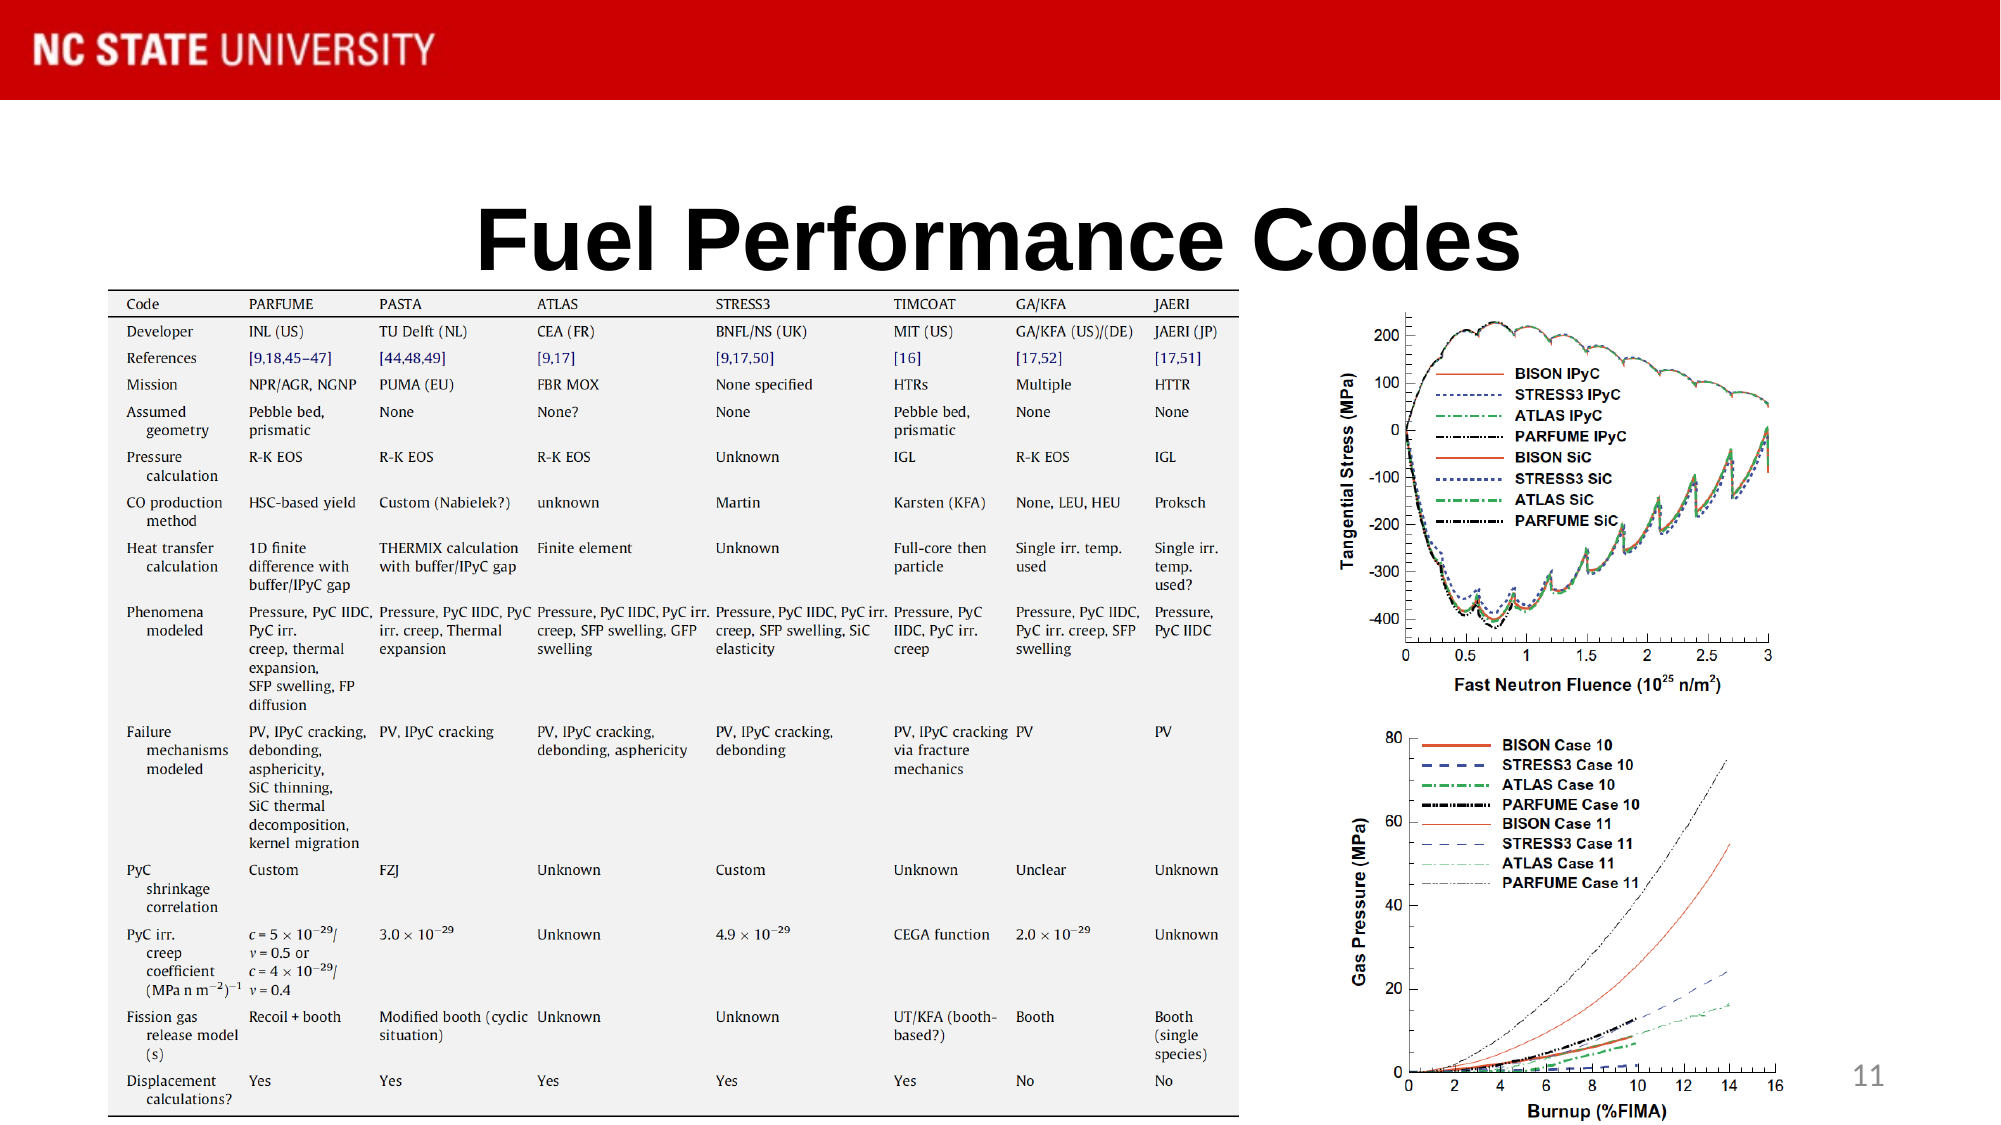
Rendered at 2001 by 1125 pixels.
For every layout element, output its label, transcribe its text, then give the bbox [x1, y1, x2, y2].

slide_number 11 [1812, 1042, 1900, 1103]
picture [1322, 290, 1808, 1125]
title Fuel Performance Codes [99, 147, 1900, 323]
picture [0, 0, 2001, 100]
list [99, 281, 1252, 1125]
